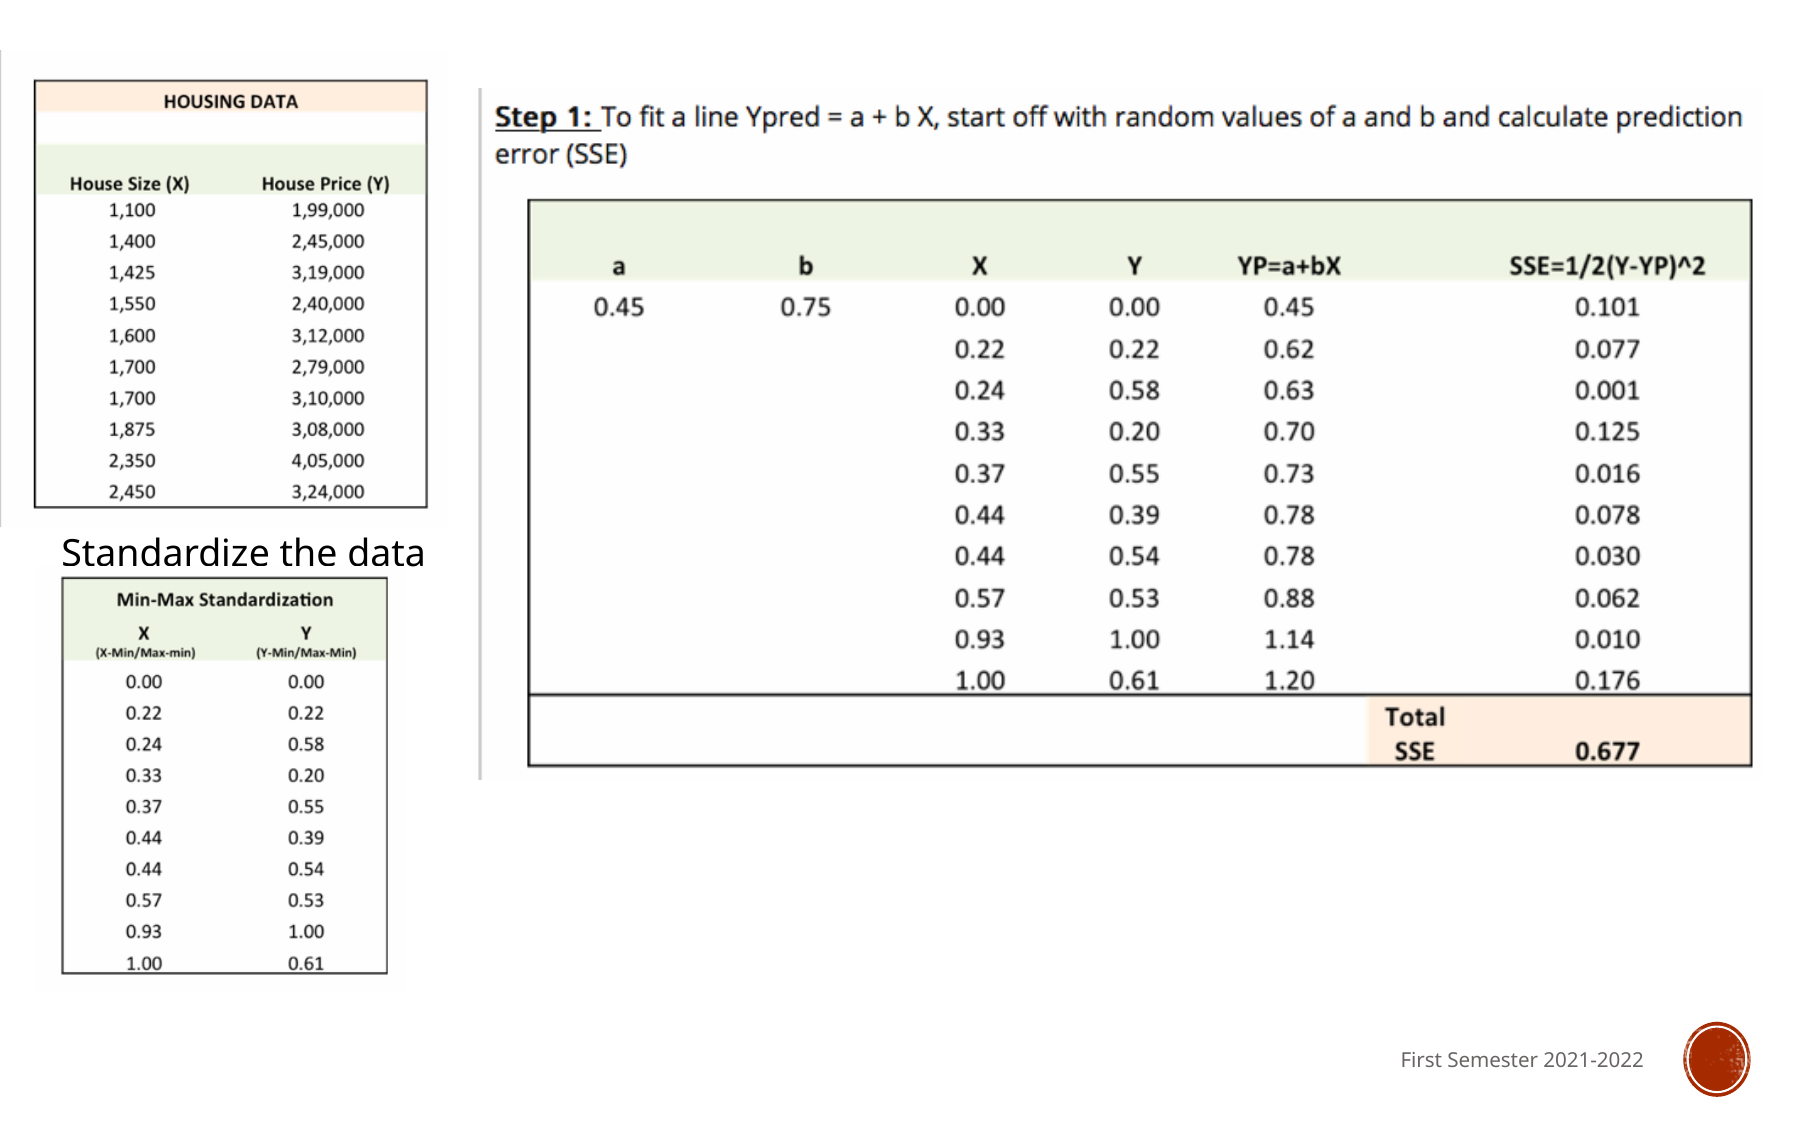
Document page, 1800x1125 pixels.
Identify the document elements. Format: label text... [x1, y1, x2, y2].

picture [35, 566, 406, 993]
slide_number First Semester 2021-2022 [1175, 1028, 1660, 1089]
picture [472, 88, 1763, 780]
picture [0, 50, 447, 527]
list Standardize the data [46, 526, 1728, 968]
